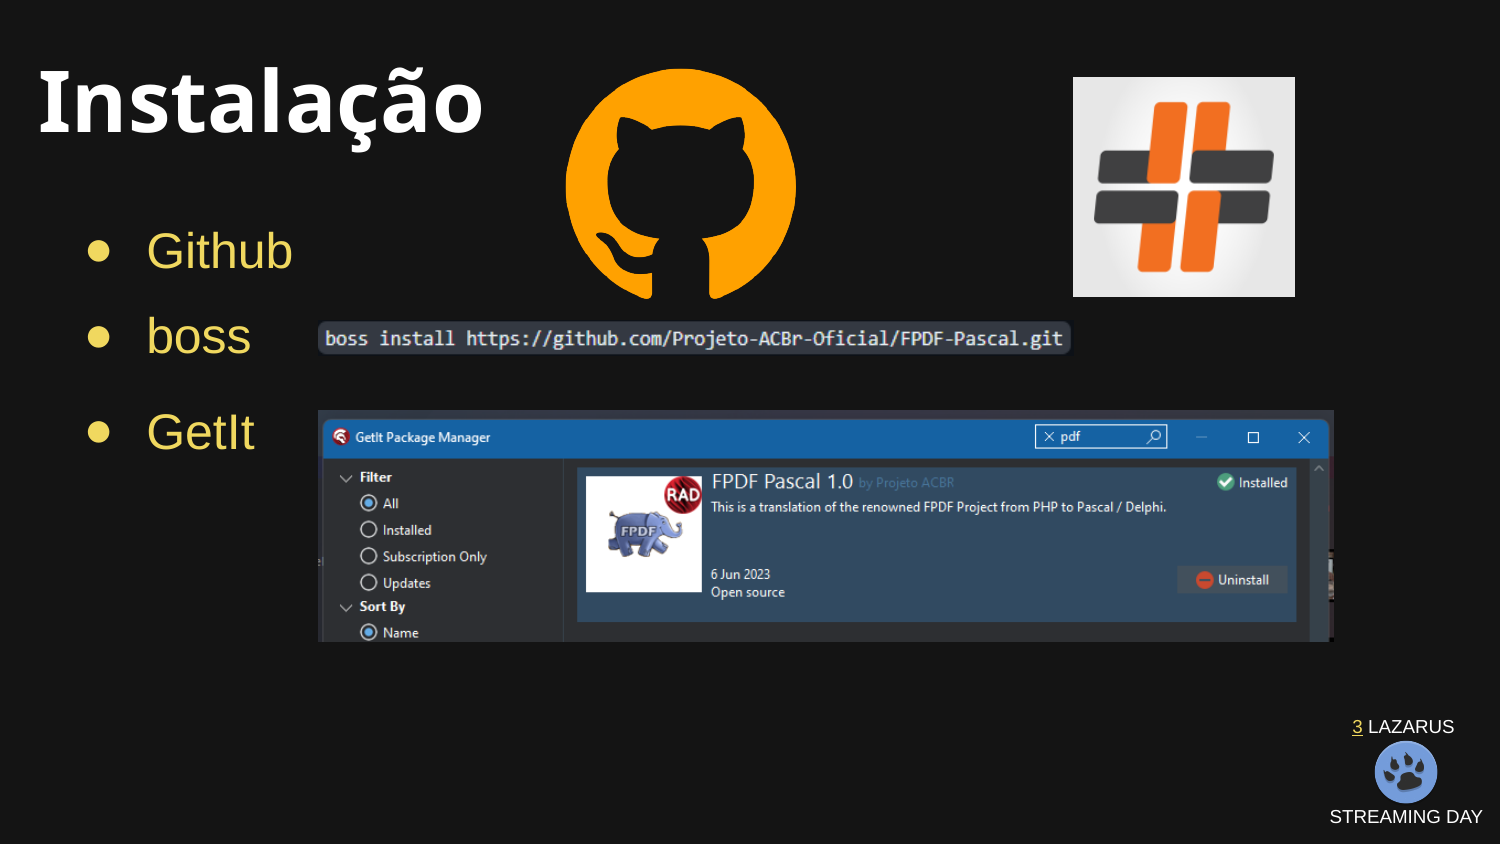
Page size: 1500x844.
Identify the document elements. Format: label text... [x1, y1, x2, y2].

picture [1073, 76, 1295, 298]
text_box Github [56, 198, 544, 284]
title Instalação [23, 32, 916, 199]
text_box GetIt [56, 379, 812, 479]
picture [317, 320, 1075, 357]
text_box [1312, 699, 1500, 844]
picture [549, 52, 812, 315]
text_box boss [56, 284, 812, 379]
picture [317, 410, 1334, 642]
